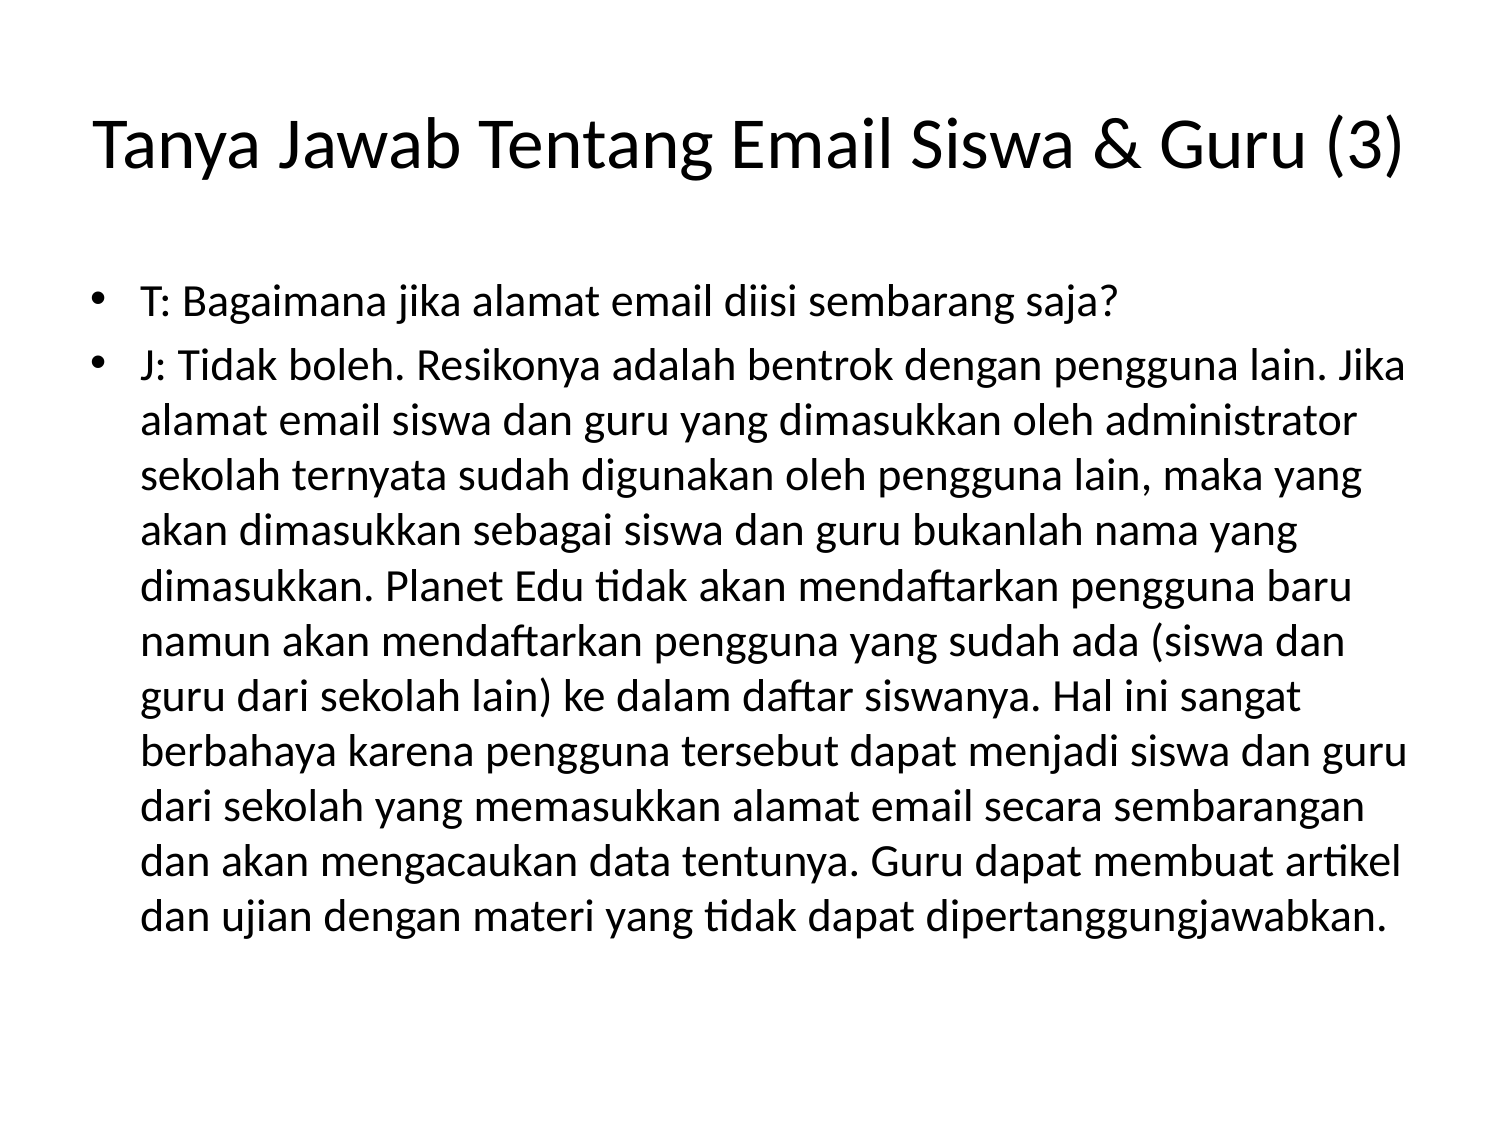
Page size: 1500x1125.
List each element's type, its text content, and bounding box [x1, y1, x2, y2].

title Tanya Jawab Tentang Email Siswa & Guru (3) [75, 45, 1425, 233]
list T: Bagaimana jika alamat email diisi sembarang saja? J: Tidak boleh. Resikonya adalah bentrok dengan pengguna lain. Jika alamat email siswa dan guru yang dimasukkan oleh administrator sekolah ternyata sudah digunakan oleh pengguna lain, maka yang akan dimasukkan sebagai siswa dan guru bukanlah nama yang dimasukkan. Planet Edu tidak akan mendaftarkan pengguna baru namun akan mendaftarkan pengguna yang sudah ada (siswa dan guru dari sekolah lain) ke dalam daftar siswanya. Hal ini sangat berbahaya karena pengguna tersebut dapat menjadi siswa dan guru dari sekolah yang memasukkan alamat email secara sembarangan dan akan mengacaukan data tentunya. Guru dapat membuat artikel dan ujian dengan materi yang tidak dapat dipertanggungjawabkan. [75, 262, 1425, 1005]
